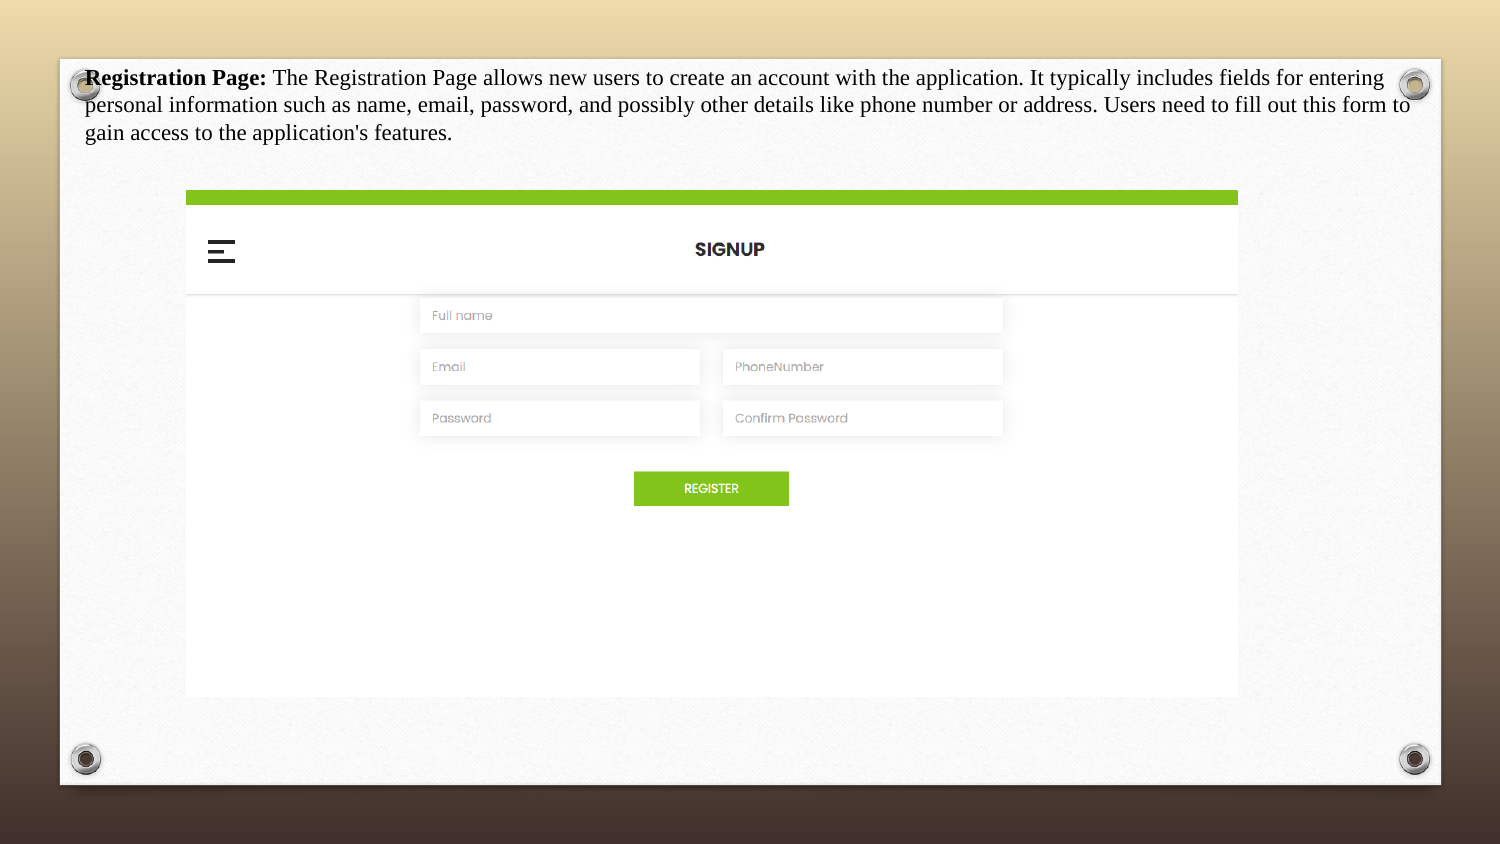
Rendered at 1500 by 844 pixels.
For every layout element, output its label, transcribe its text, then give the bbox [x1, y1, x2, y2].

picture [0, 0, 1500, 844]
text_box Registration Page: The Registration Page allows new users to create an account with the application. It typically includes fields for entering personal information such as name, email, password, and possibly other details like phone number or address. Users need to fill out this form to gain access to the application's features. [70, 55, 1449, 153]
